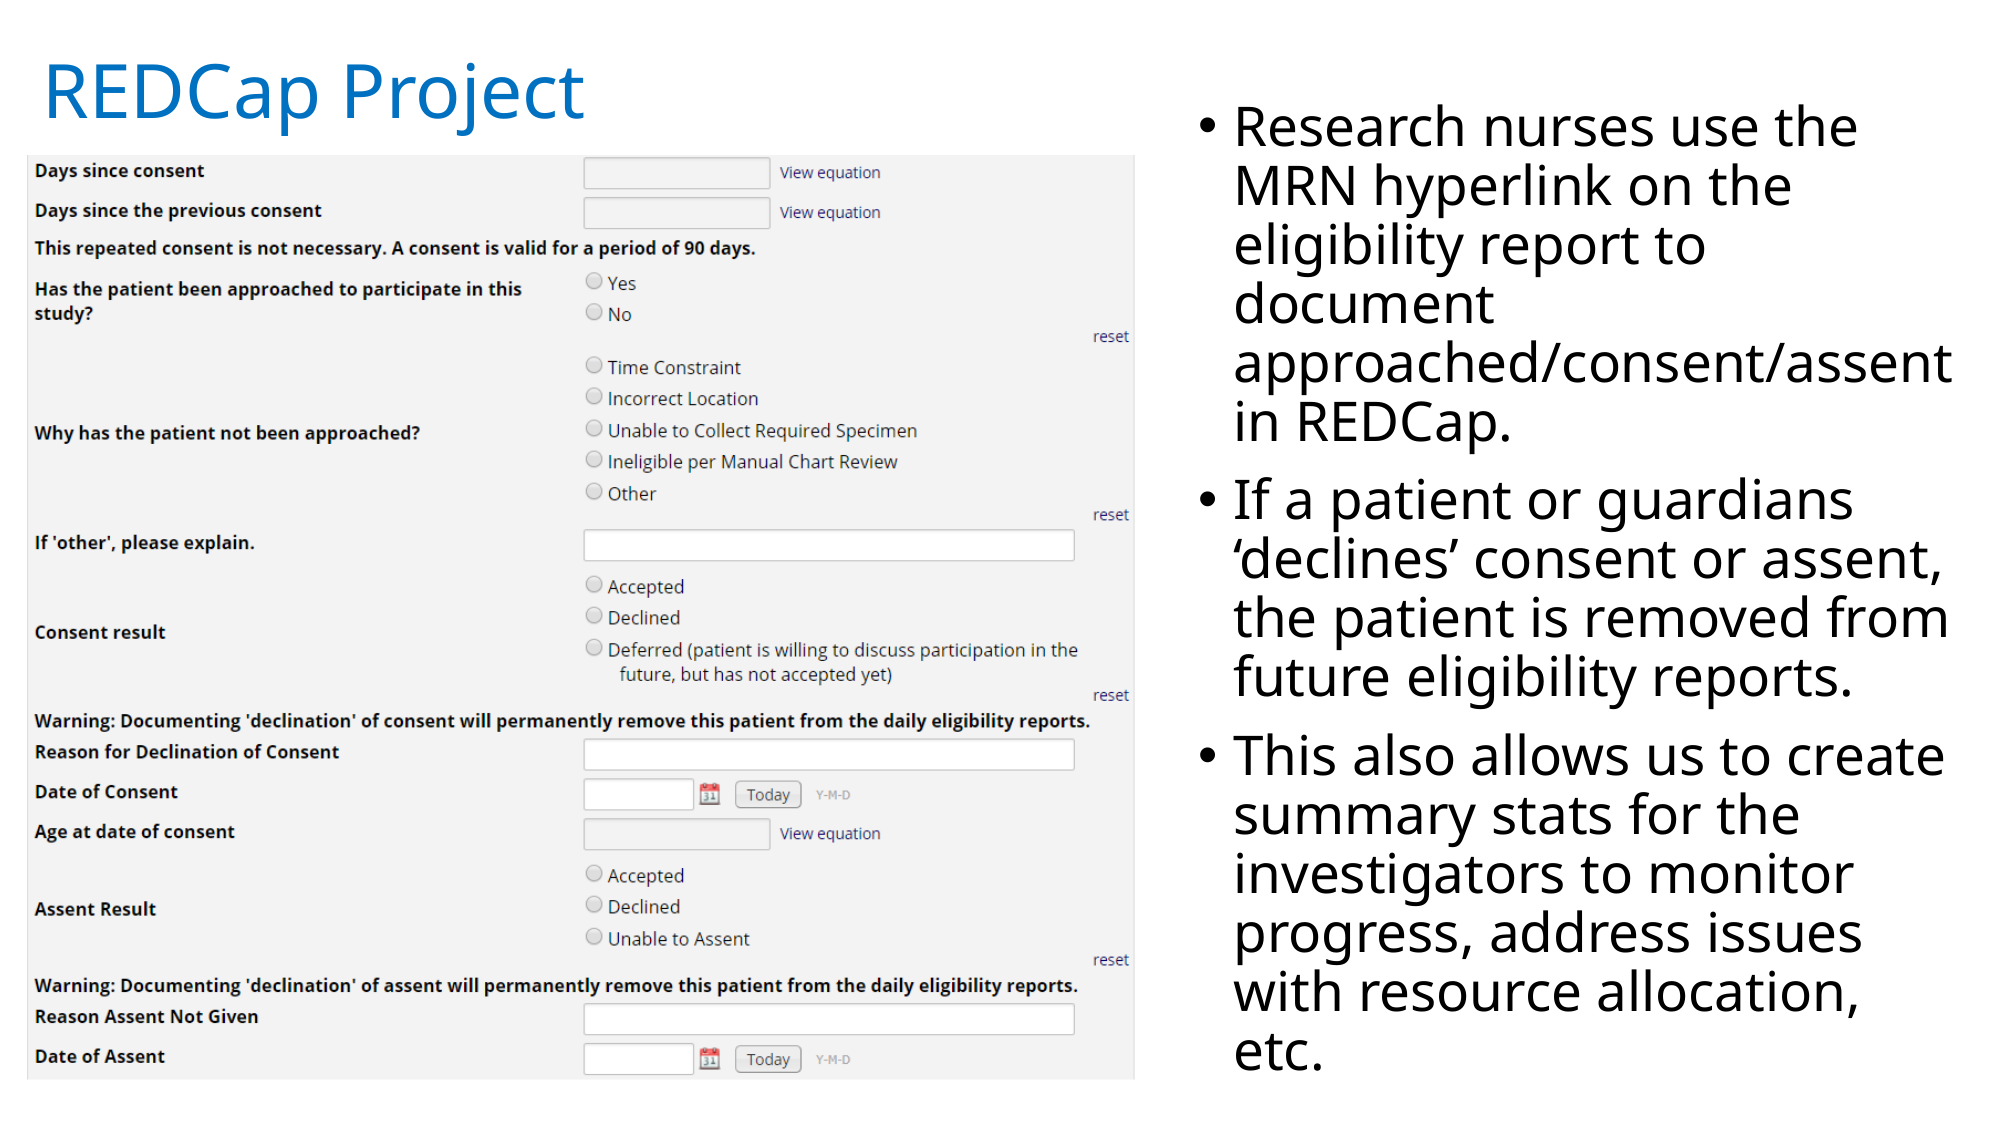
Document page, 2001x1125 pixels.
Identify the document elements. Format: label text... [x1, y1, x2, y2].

text_box Research nurses use the MRN hyperlink on the eligibility report to document approached/consent/assent in REDCap. If a patient or guardians ‘declines’ consent or assent, the patient is removed from future eligibility reports. This also allows us to create summary stats for the investigators to monitor progress, address issues with resource allocation, etc. [1183, 91, 1979, 1106]
picture [27, 154, 1139, 1084]
text_box REDCap Project [27, 46, 1497, 134]
